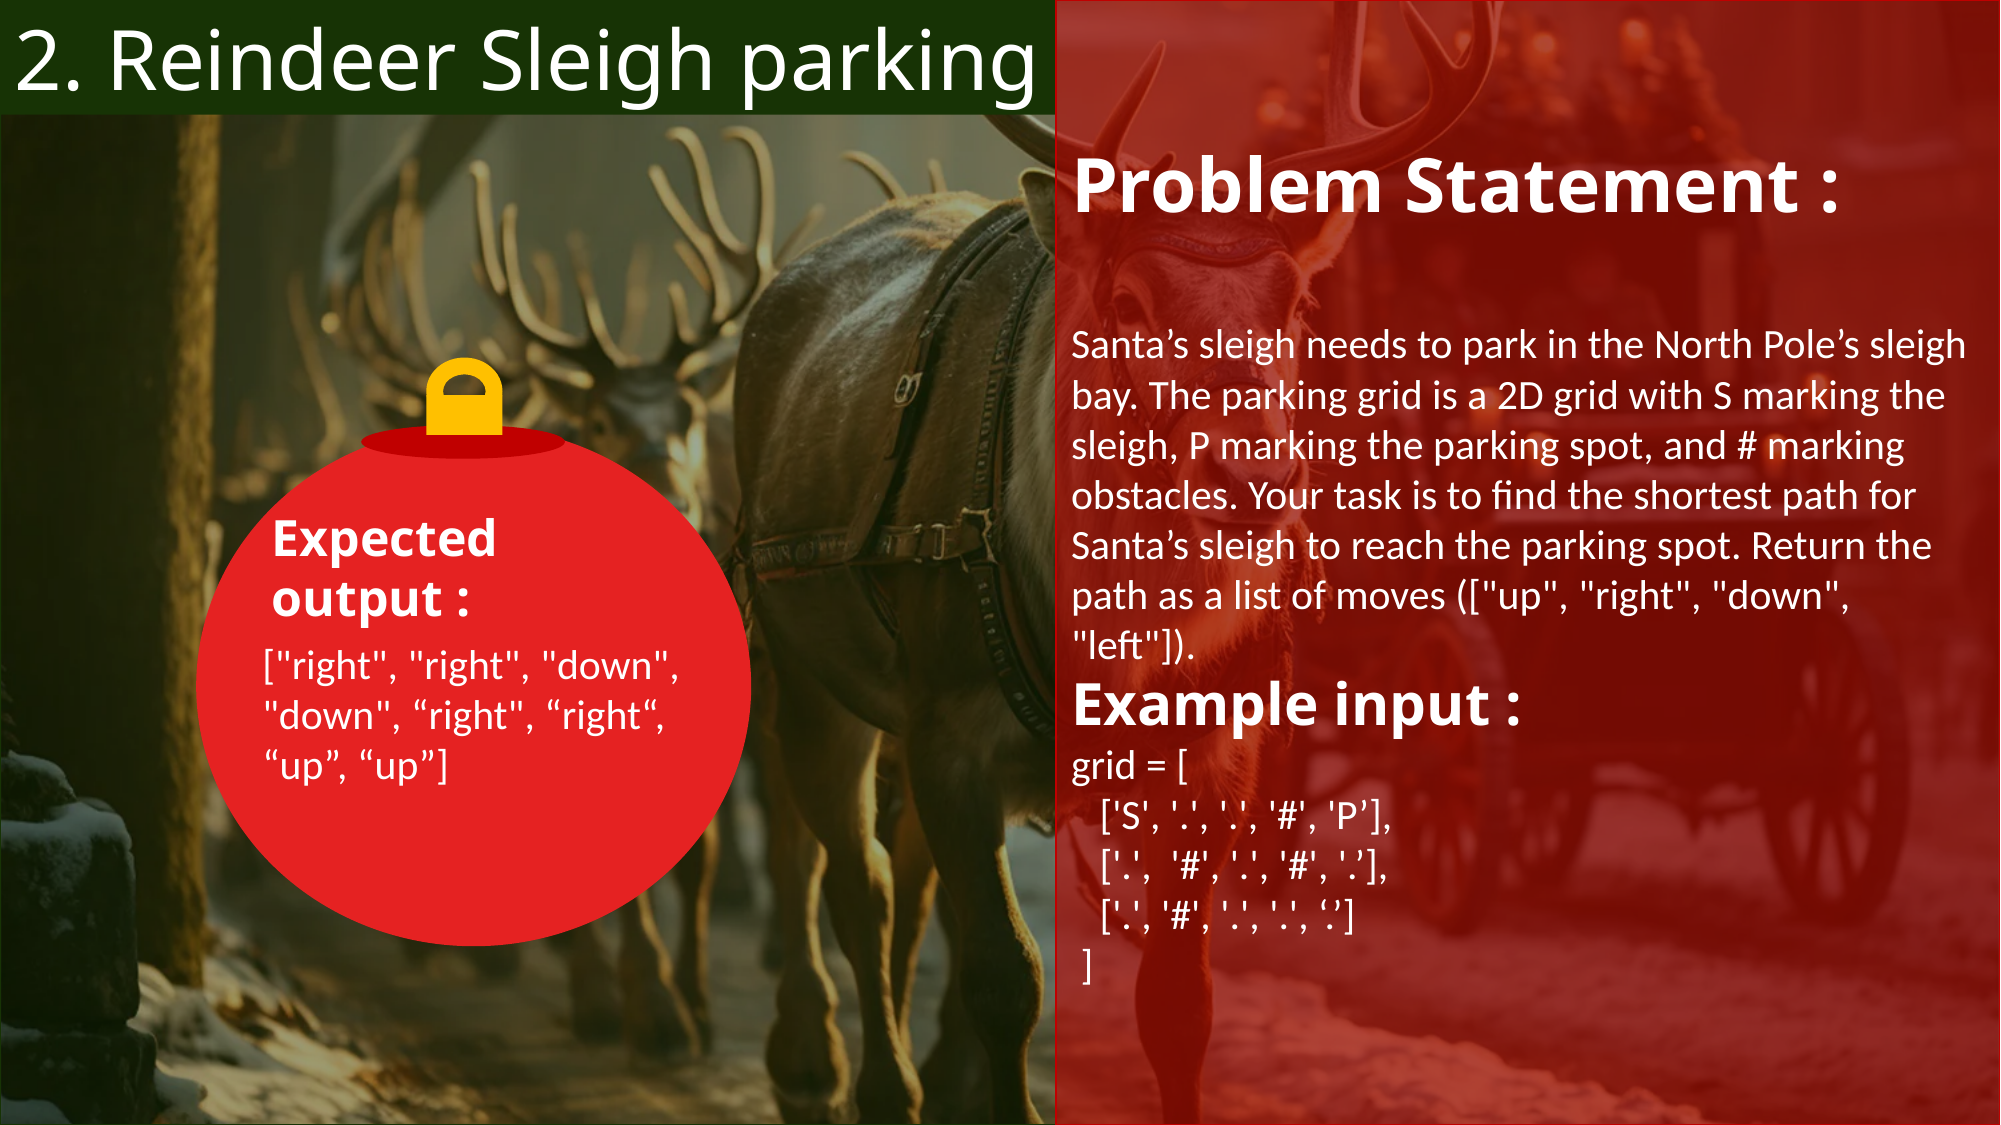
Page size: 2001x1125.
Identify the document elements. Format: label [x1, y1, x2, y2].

text_box [196, 357, 752, 947]
picture [0, 0, 2000, 1125]
